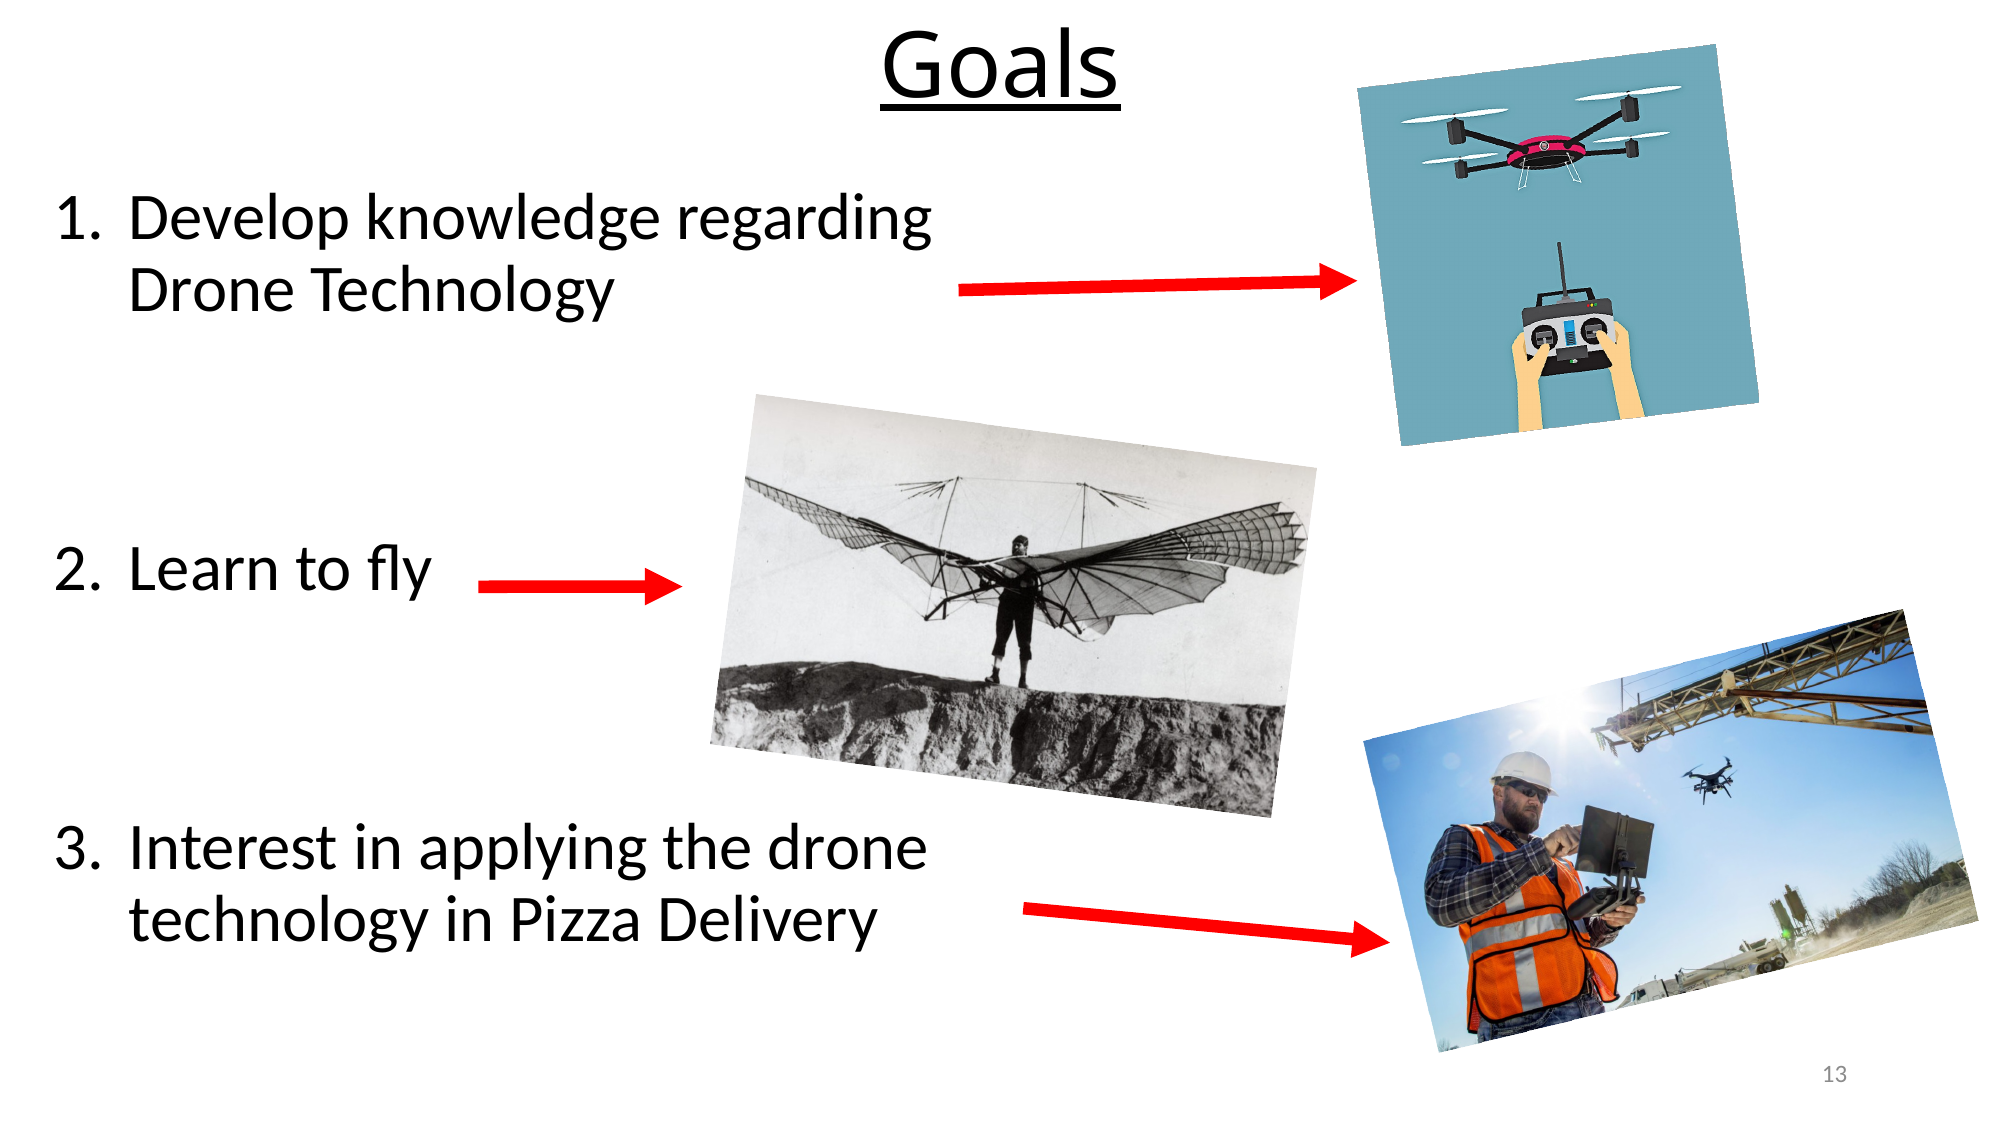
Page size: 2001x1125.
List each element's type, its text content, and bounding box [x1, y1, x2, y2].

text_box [1023, 908, 1390, 943]
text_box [958, 280, 1358, 291]
list Develop knowledge regarding Drone Technology Learn to fly Interest in applying the drone technology in Pizza Delivery [39, 174, 1124, 1125]
picture [1364, 609, 1978, 1052]
slide_number 13 [1412, 1042, 1863, 1103]
picture [1357, 44, 1759, 446]
title Goals [175, 0, 1826, 200]
picture [711, 394, 1316, 818]
